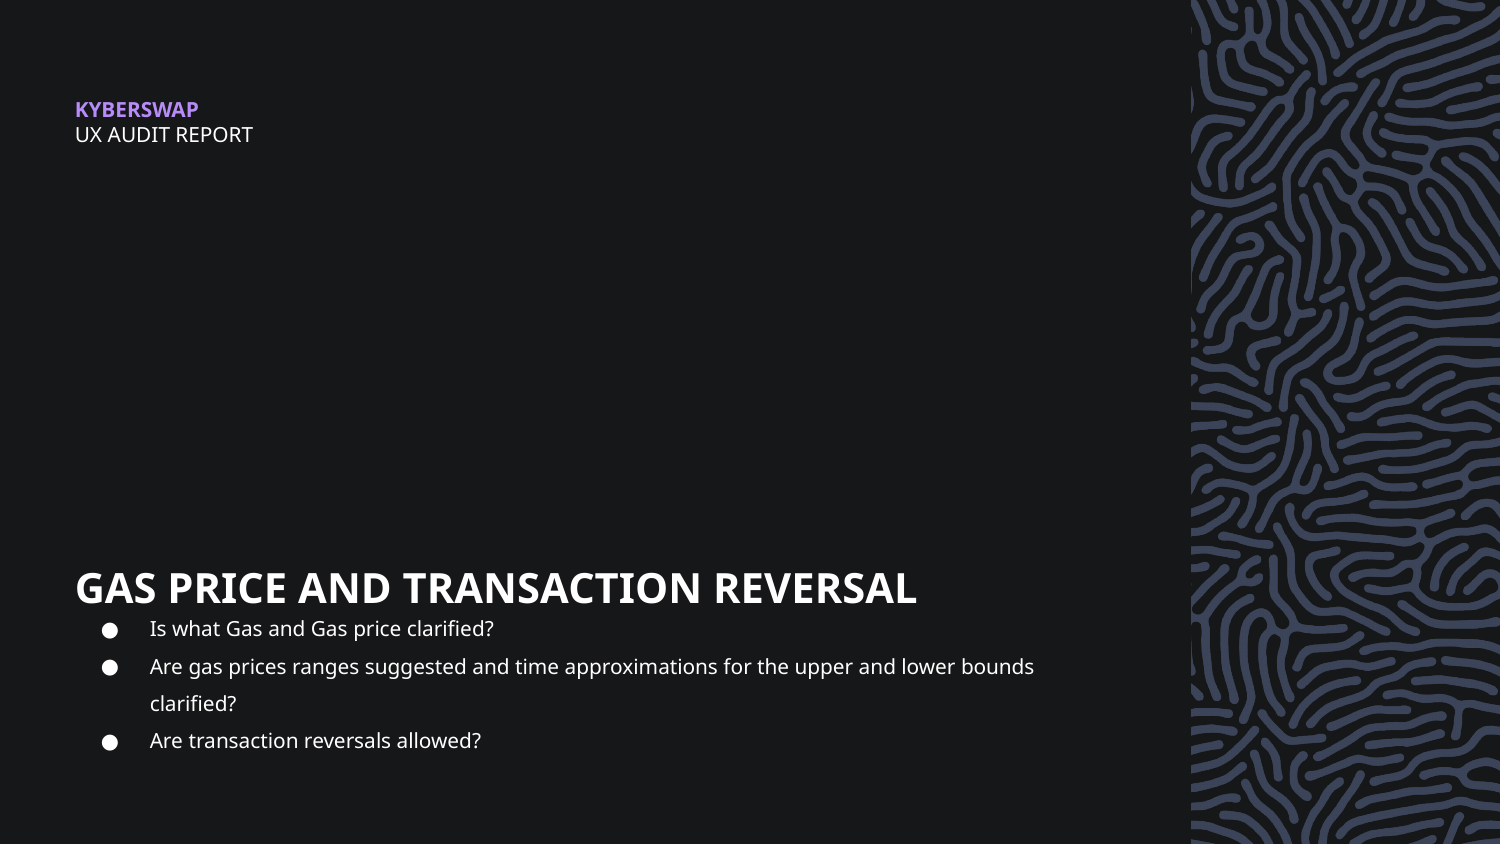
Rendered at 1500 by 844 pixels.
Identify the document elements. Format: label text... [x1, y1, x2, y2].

text_box Is what Gas and Gas price clarified? Are gas prices ranges suggested and time approximations for the upper and lower bounds clarified? Are transaction reversals allowed? [59, 588, 1124, 769]
text_box KYBERSWAP UX AUDIT REPORT [59, 82, 272, 162]
picture [1190, 0, 1500, 844]
text_box GAS PRICE AND TRANSACTION REVERSAL [59, 489, 1137, 627]
